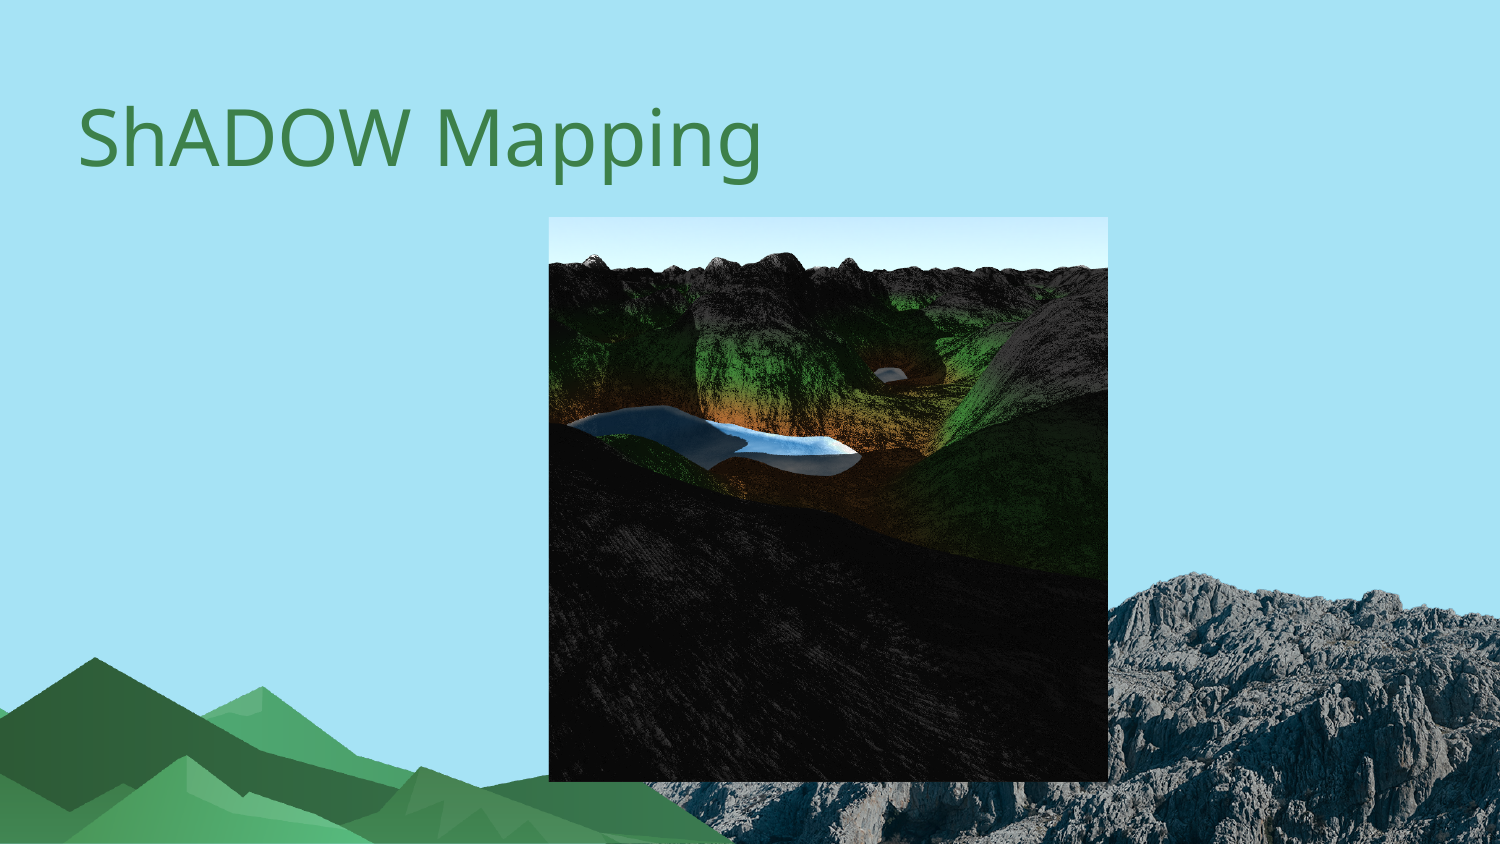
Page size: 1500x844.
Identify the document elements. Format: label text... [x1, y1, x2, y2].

title ShADOW Mapping [62, 0, 603, 271]
picture [803, 788, 809, 796]
picture [0, 0, 1500, 844]
